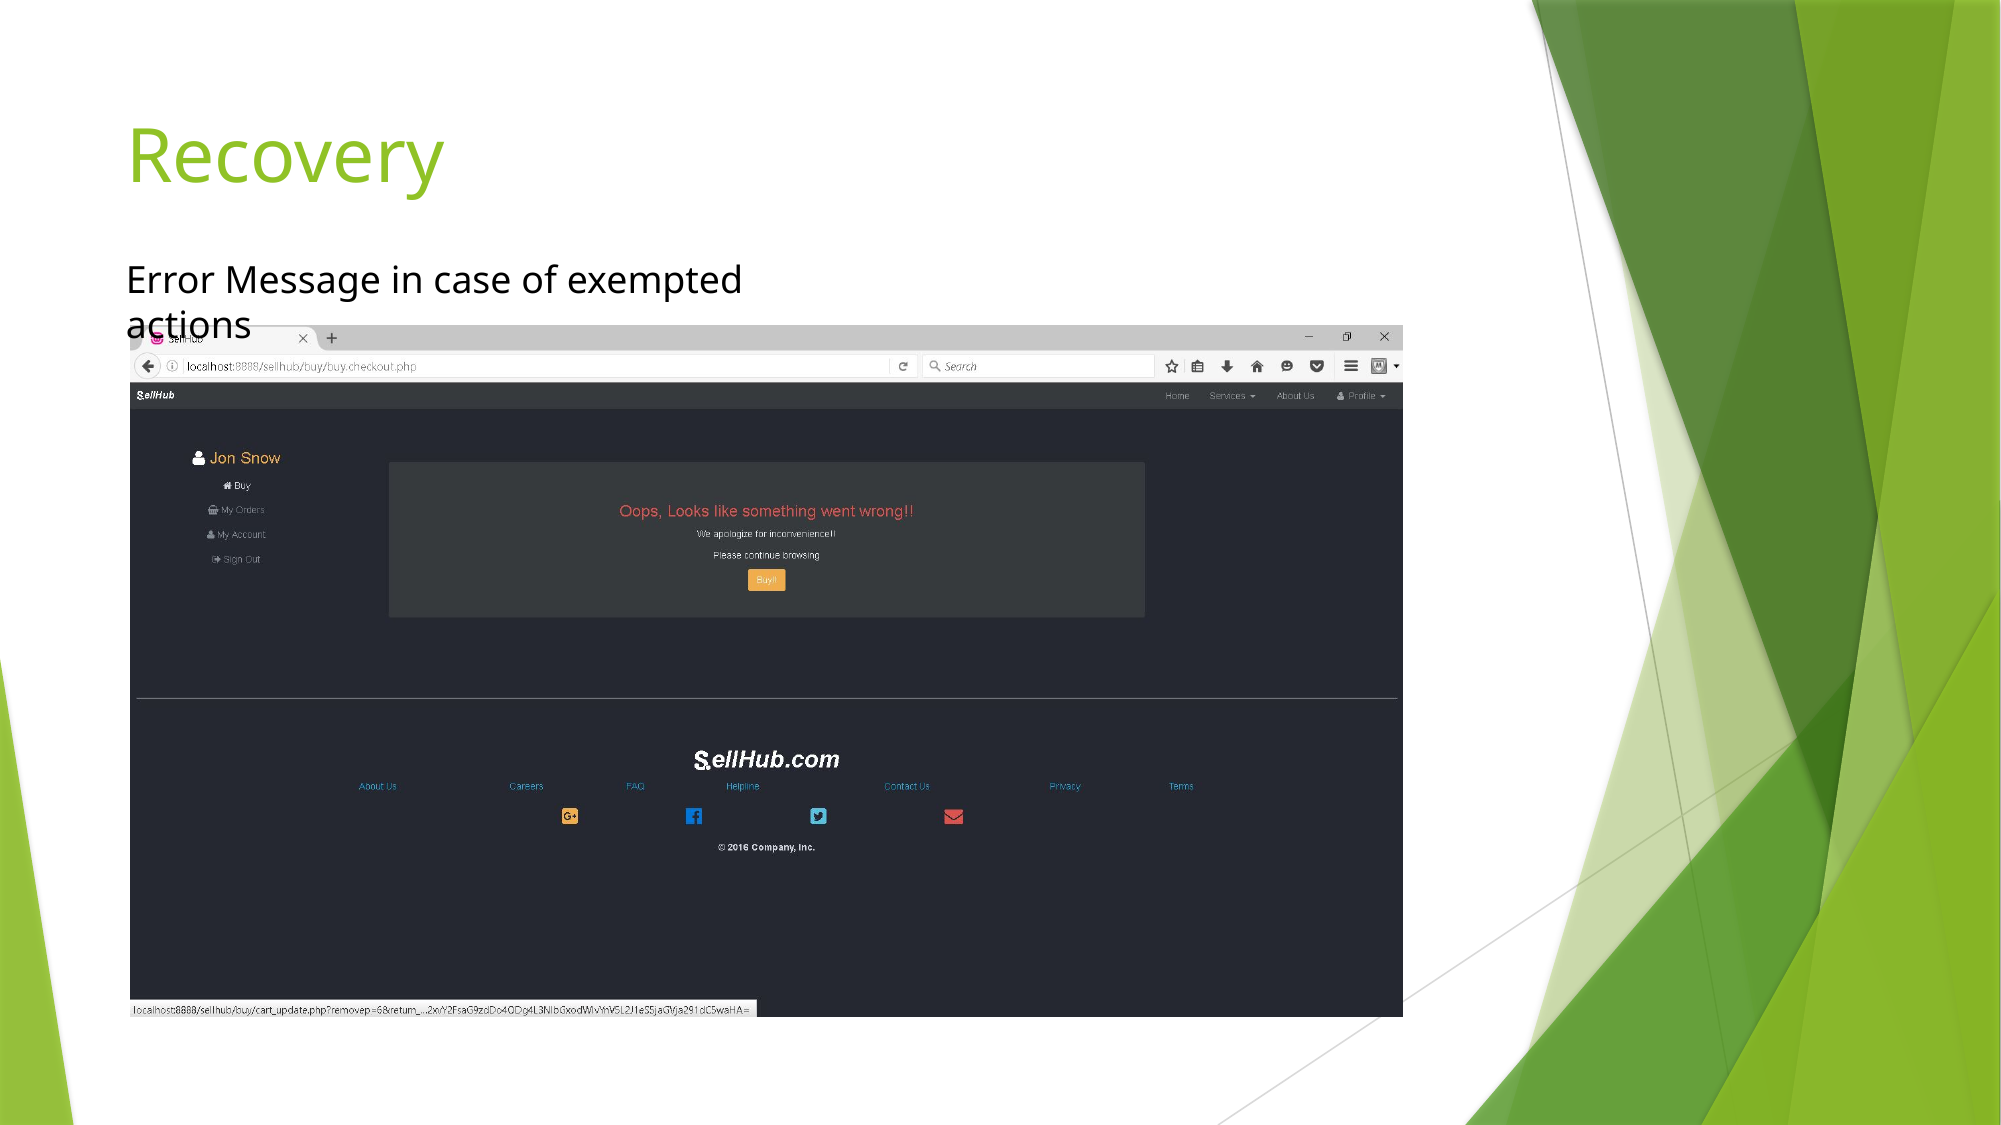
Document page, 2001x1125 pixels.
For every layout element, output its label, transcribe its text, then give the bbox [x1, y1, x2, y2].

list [130, 325, 1404, 1017]
title Recovery [111, 99, 1522, 317]
text_box Error Message in case of exempted actions [111, 248, 880, 354]
